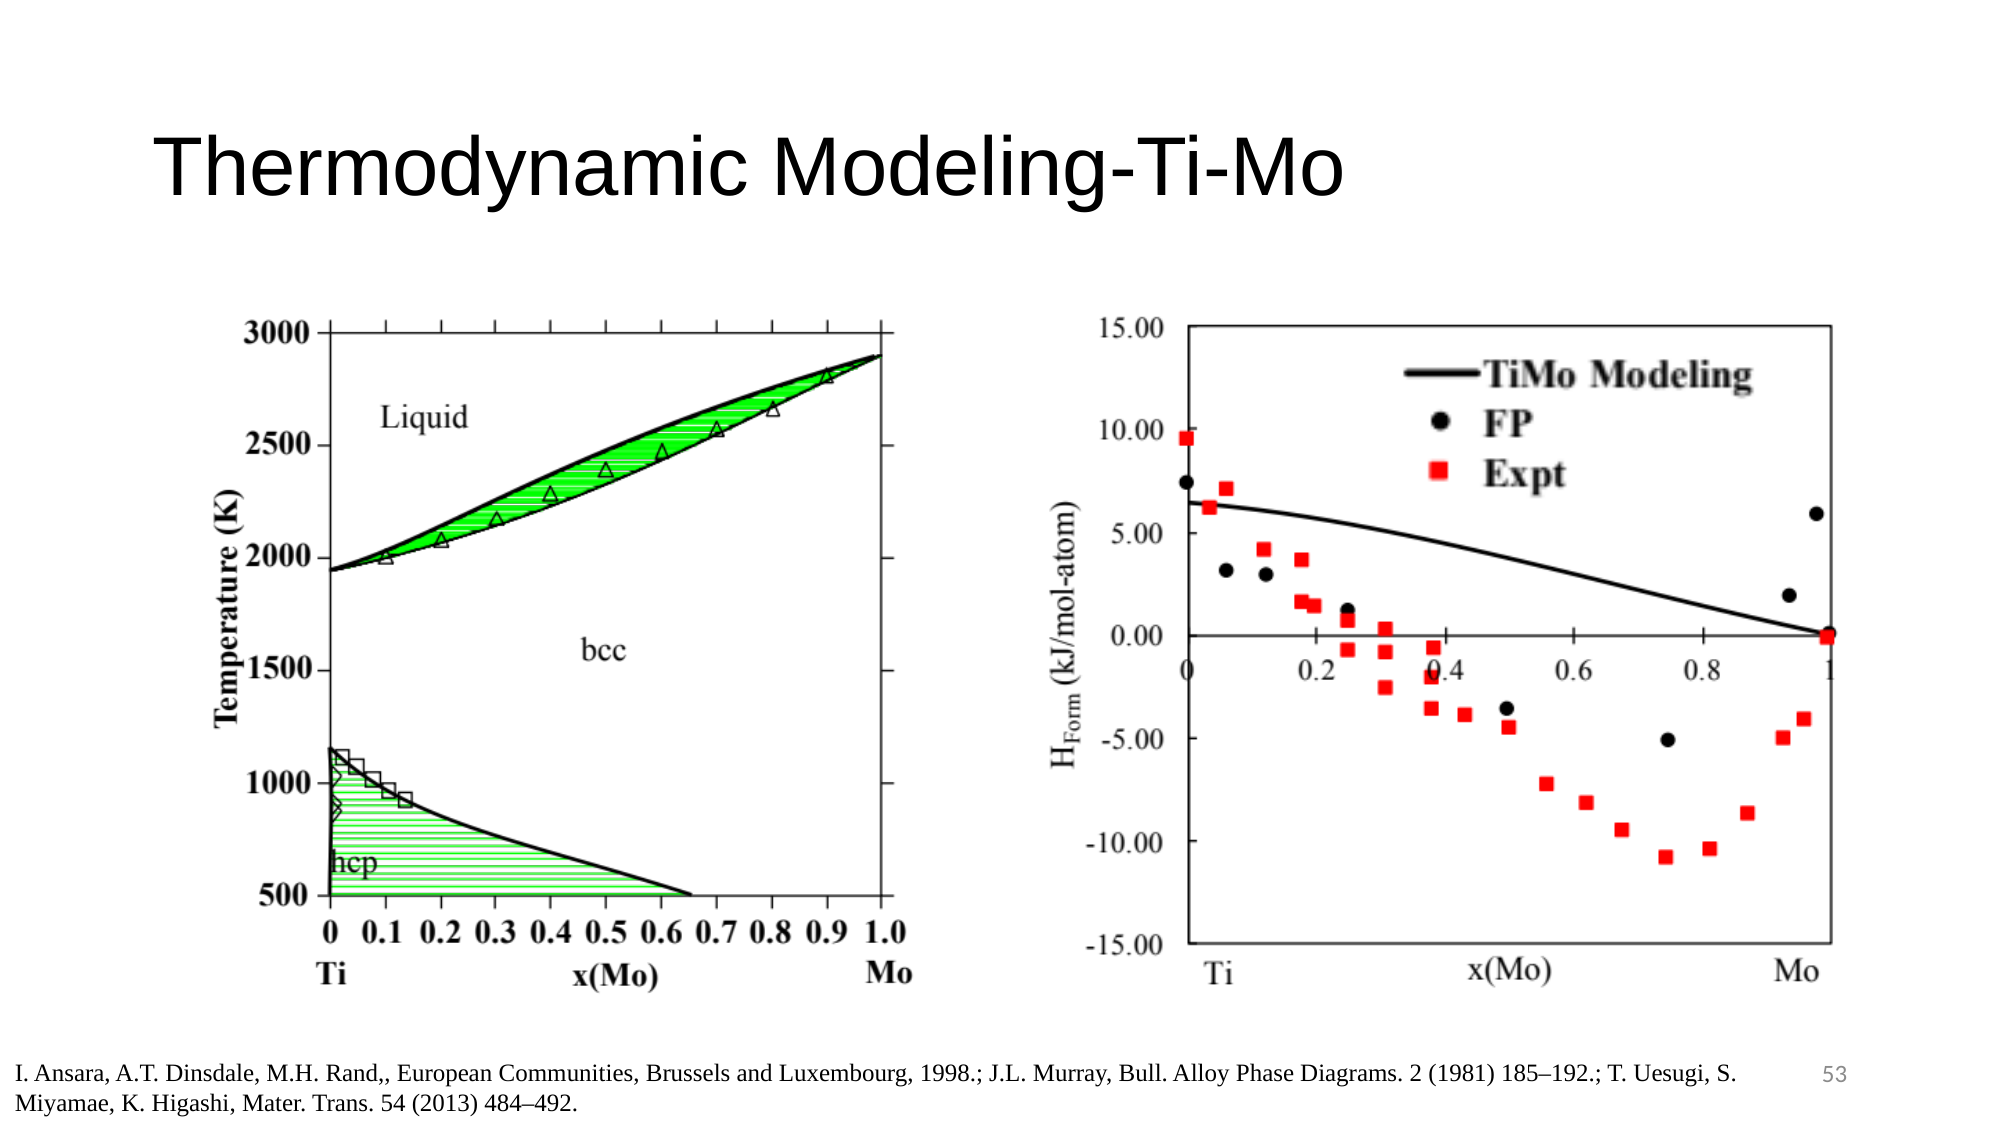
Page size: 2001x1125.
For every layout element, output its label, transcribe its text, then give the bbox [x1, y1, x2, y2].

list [1012, 300, 1863, 1013]
slide_number 53 [1412, 1042, 1863, 1103]
title Thermodynamic Modeling-Ti-Mo [137, 59, 1863, 278]
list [193, 299, 932, 1014]
picture [1382, 341, 1796, 508]
text_box I. Ansara, A.T. Dinsdale, M.H. Rand,, European Communities, Brussels and Luxembourg, 1998.; J.L. Murray, Bull. Alloy Phase Diagrams. 2 (1981) 185–192.; T. Uesugi, S. Miyamae, K. Higashi, Mater. Trans. 54 (2013) 484–492. [0, 1049, 1796, 1124]
